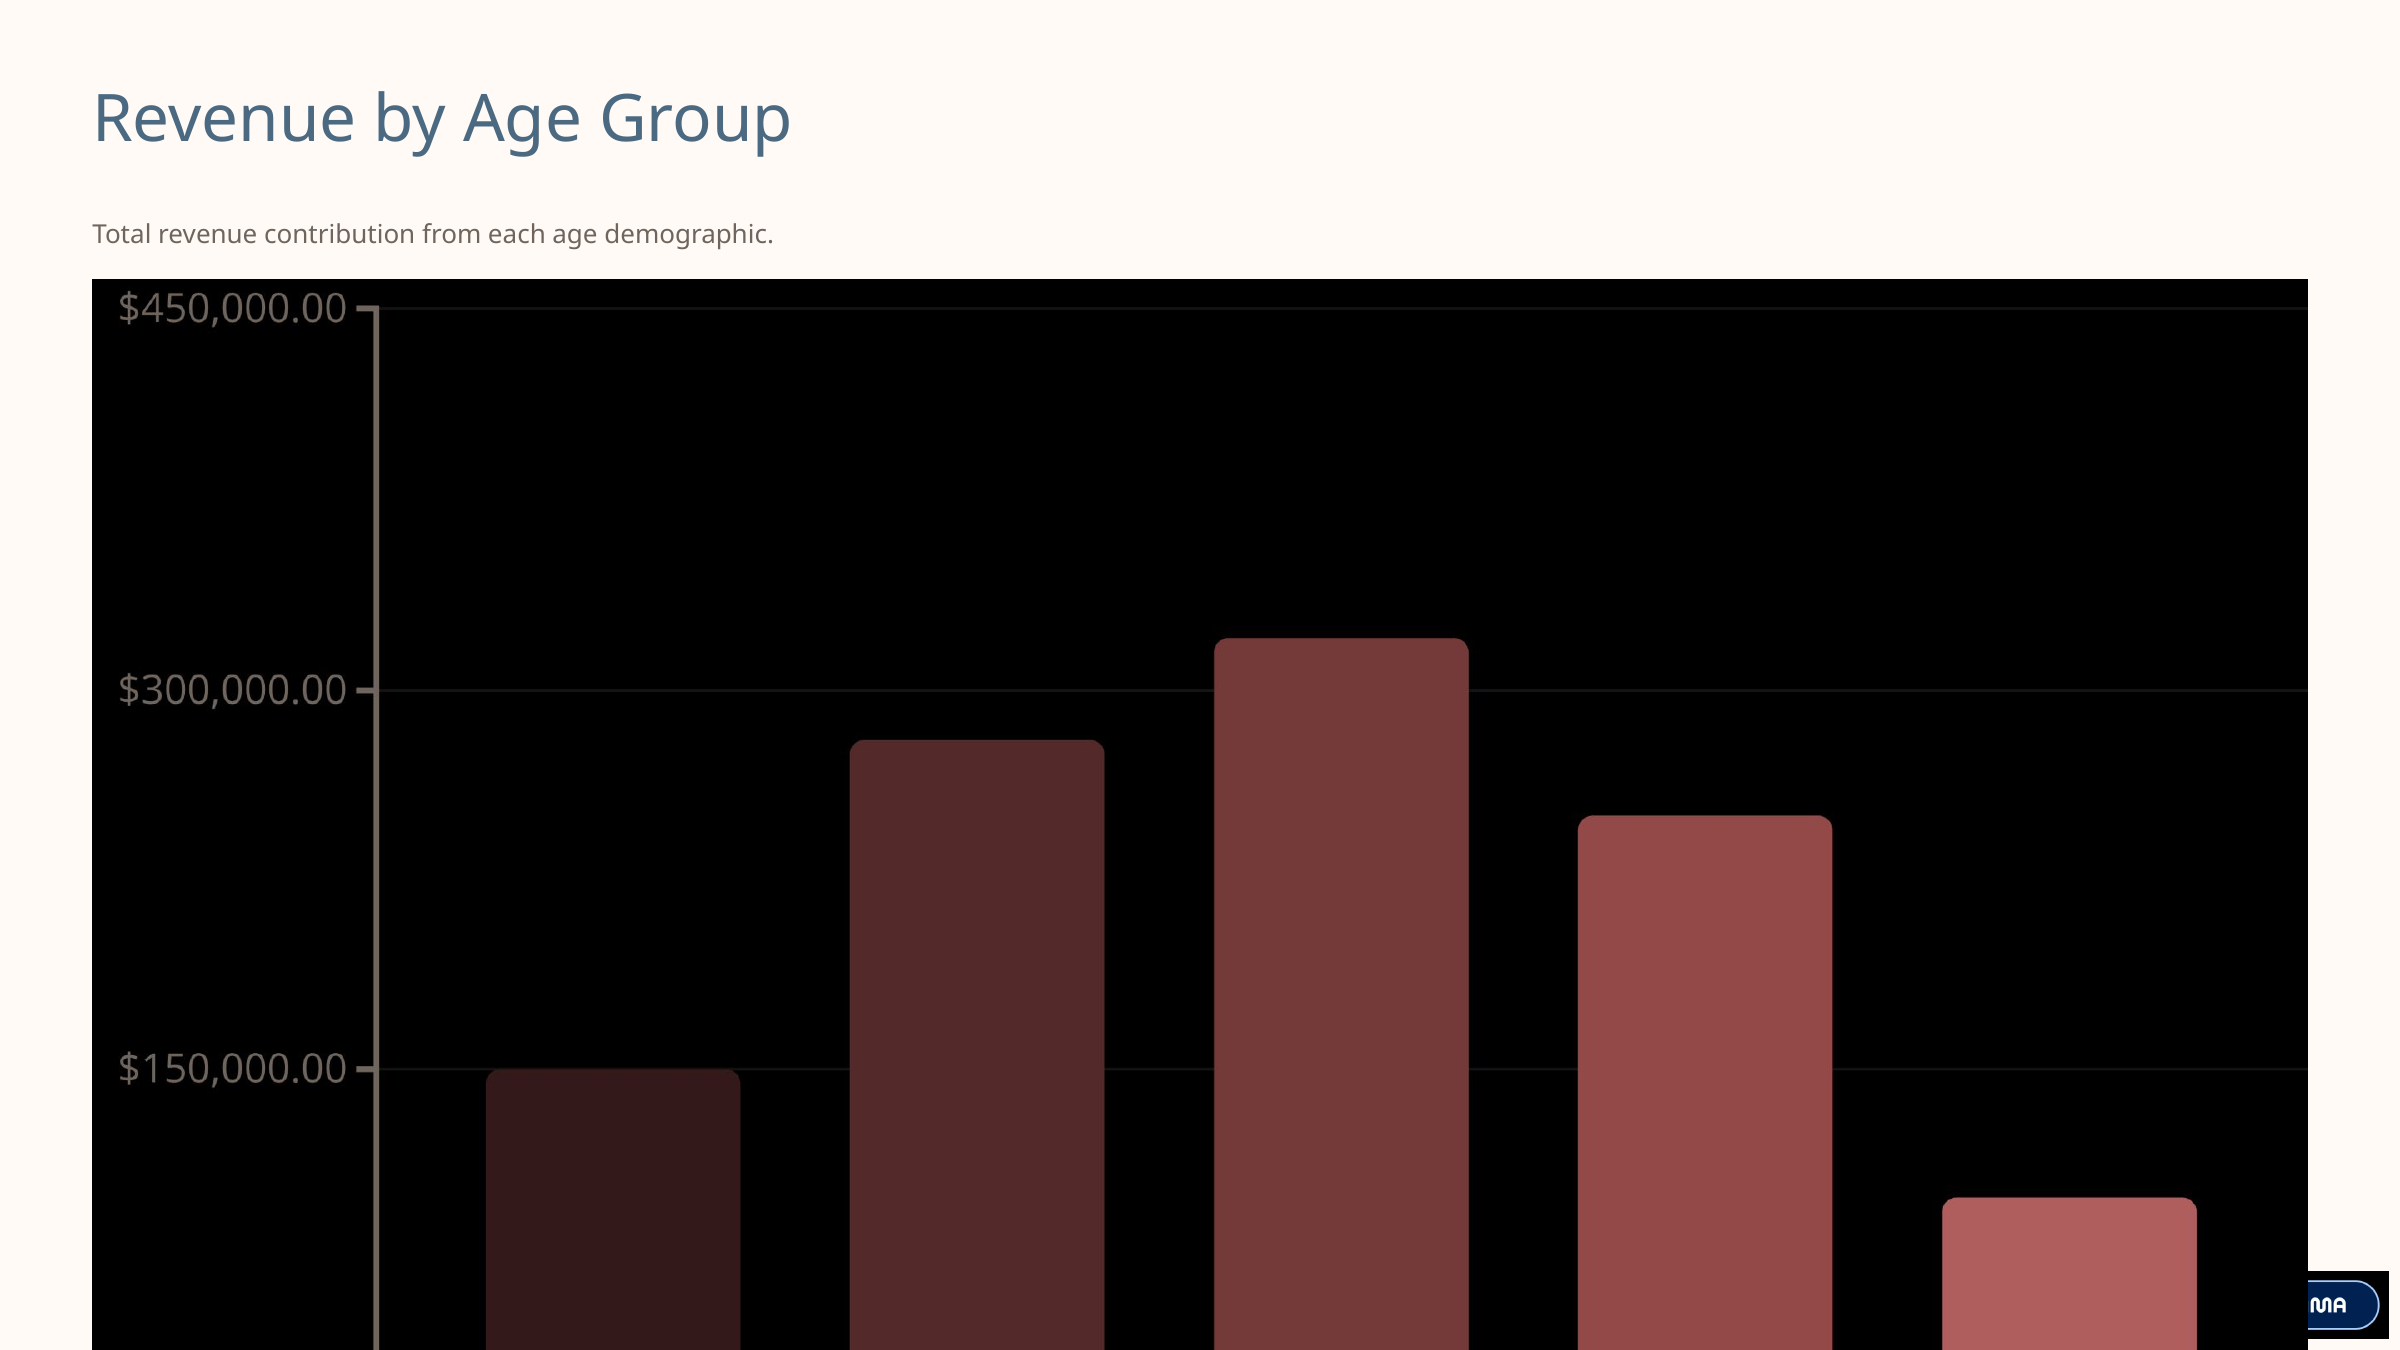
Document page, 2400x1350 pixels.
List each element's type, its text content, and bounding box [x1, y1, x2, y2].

picture [92, 279, 2389, 1350]
text_box Revenue by Age Group [92, 72, 765, 155]
text_box Total revenue contribution from each age demographic. [92, 207, 2308, 250]
